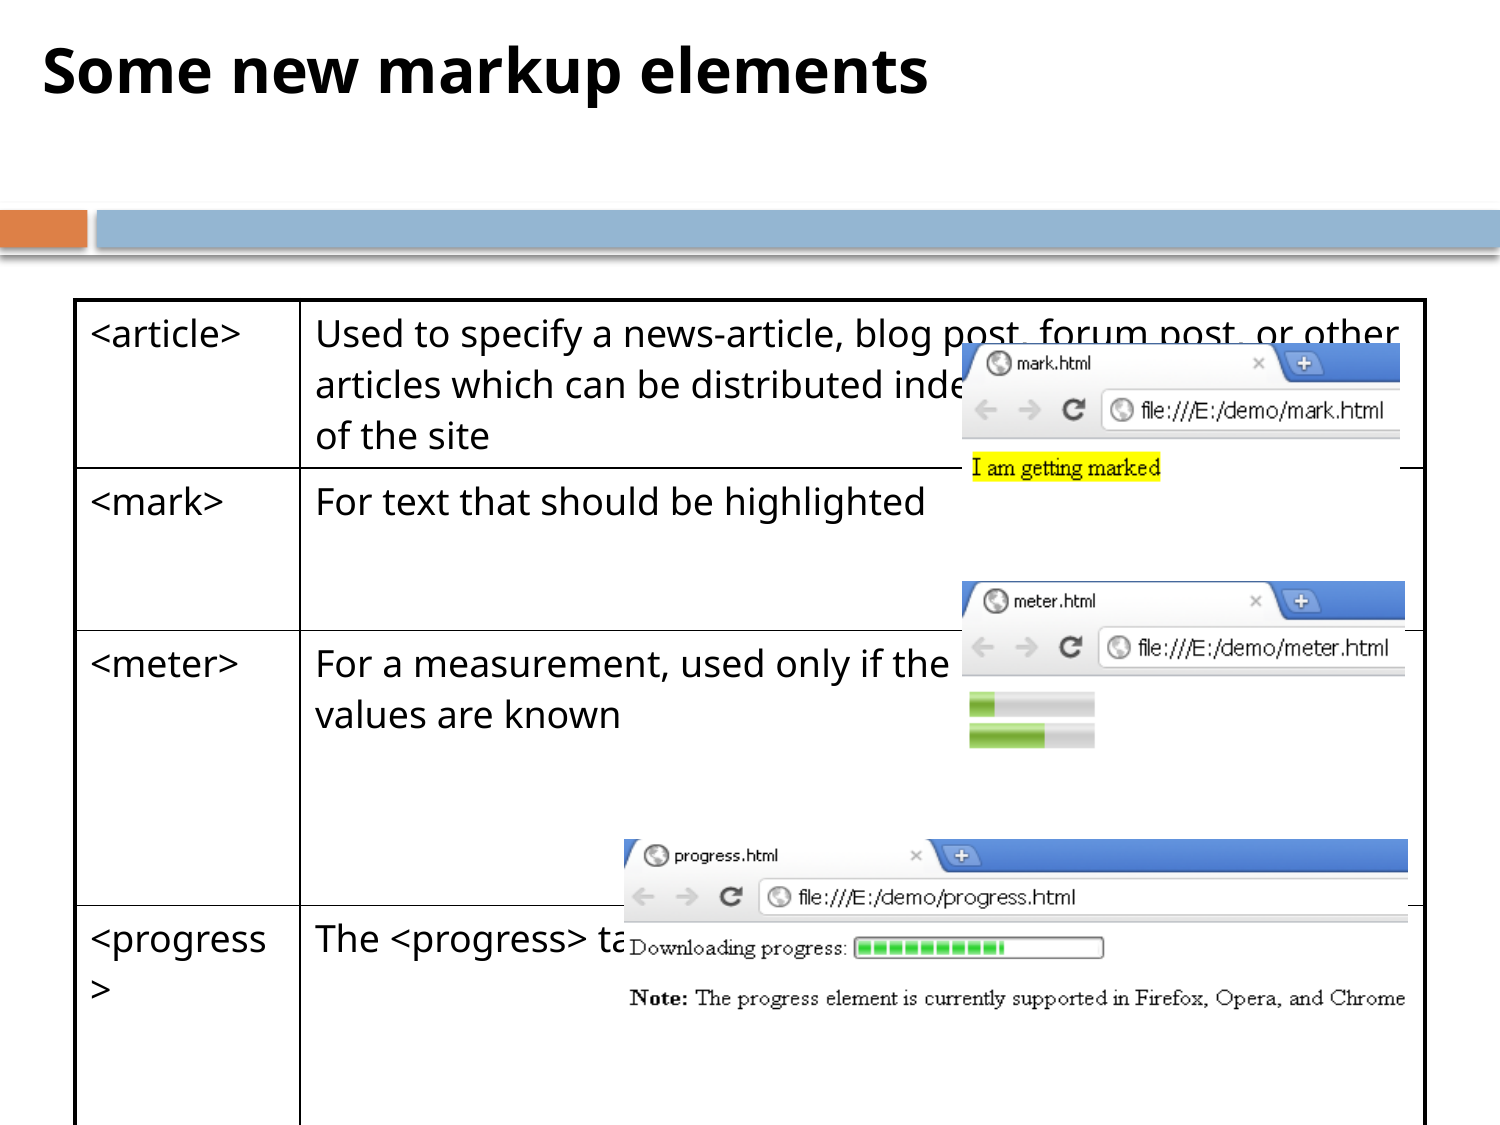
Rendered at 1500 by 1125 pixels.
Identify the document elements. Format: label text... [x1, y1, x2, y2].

picture [962, 580, 1405, 762]
table_cell For a measurement, used only if the maximum and minimum values are known [301, 631, 1423, 905]
table_cell The <progress> tag represents the progress of a task [301, 906, 1423, 1125]
table_header <article> [77, 302, 299, 467]
table_cell <progress> [77, 906, 299, 1125]
table_header Used to specify a news-article, blog post, forum post, or other articles which can be distributed independently from the rest of the site [301, 302, 1423, 467]
table_cell For text that should be highlighted [301, 469, 1423, 630]
picture [624, 839, 1409, 1015]
picture [962, 343, 1401, 493]
table_cell <meter> [77, 631, 299, 905]
list Some new markup elements [27, 23, 1378, 115]
table_cell <mark> [77, 469, 299, 630]
